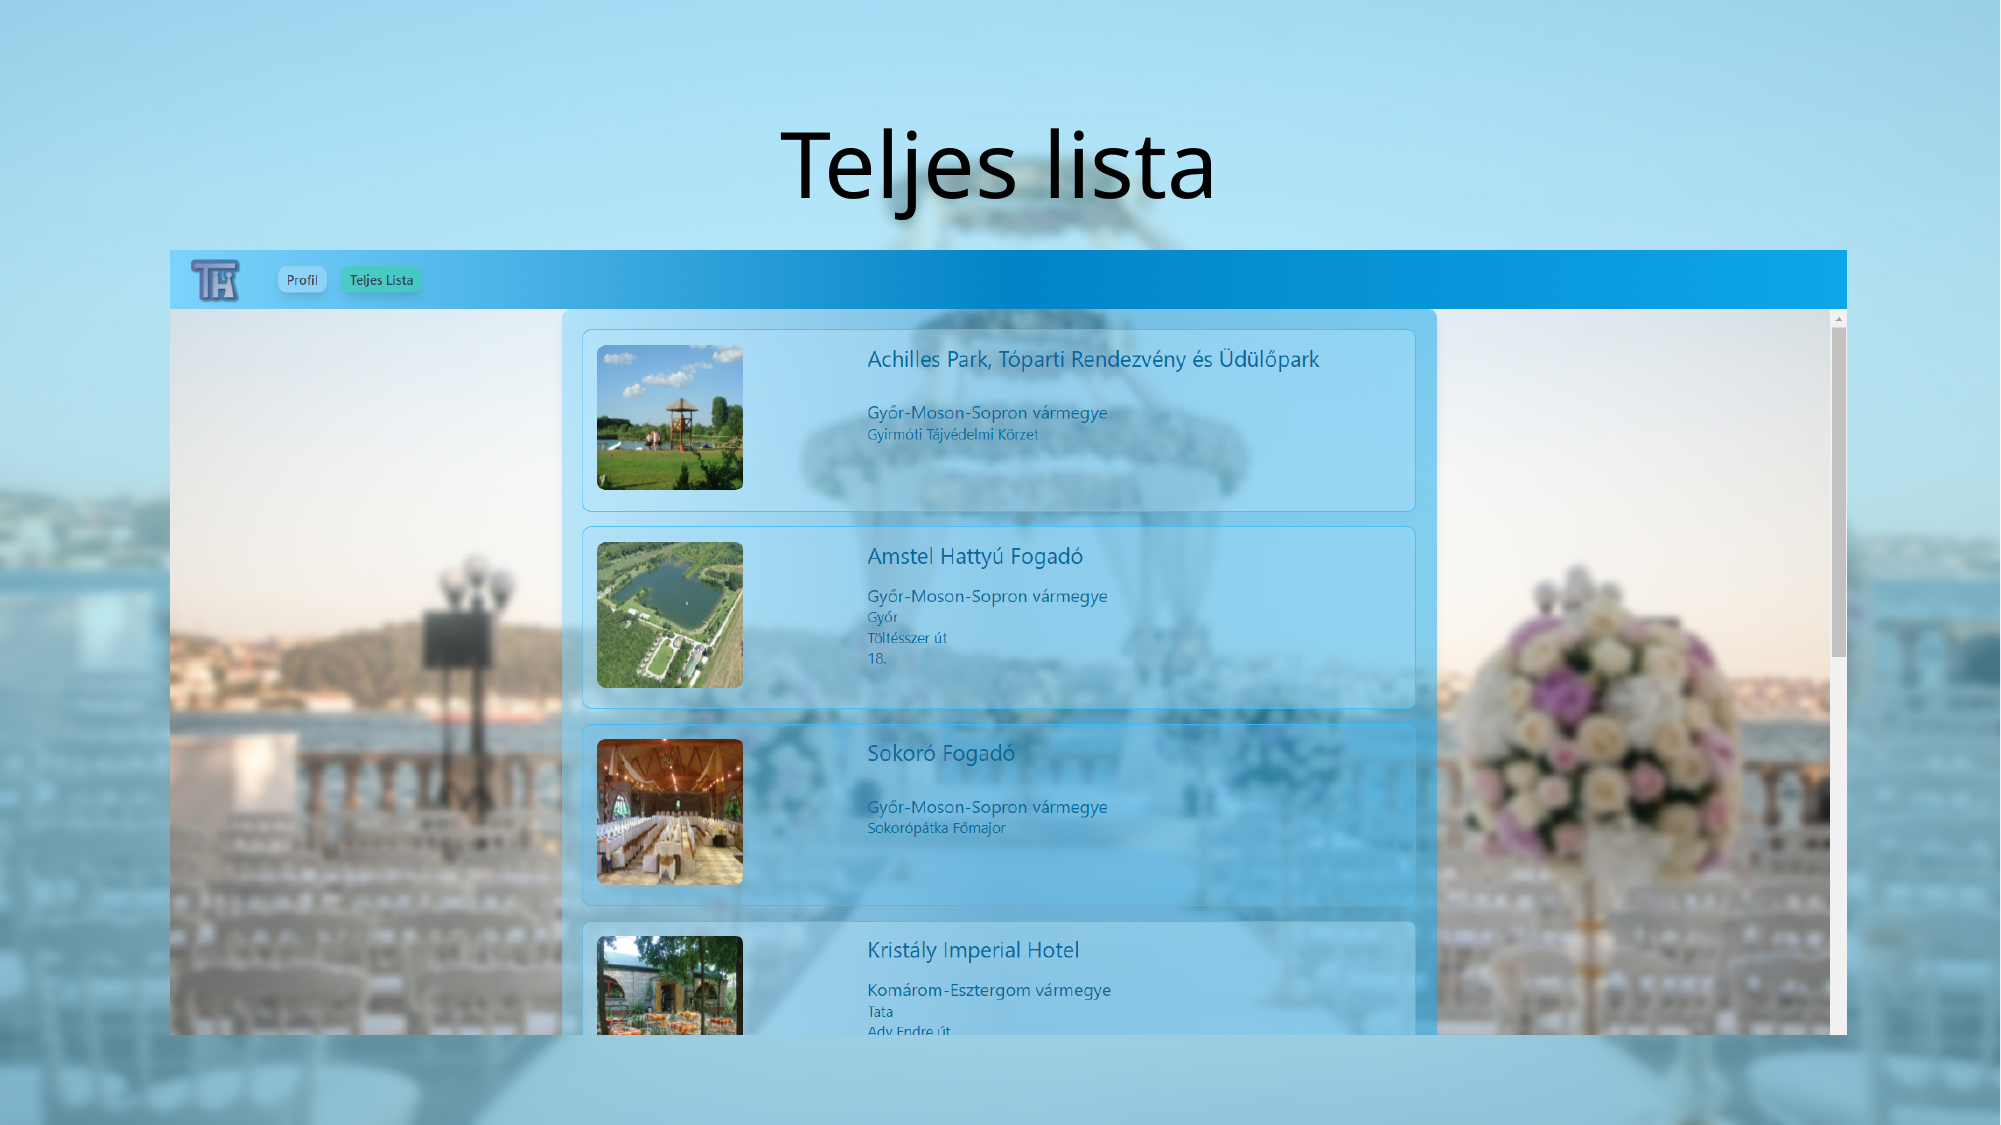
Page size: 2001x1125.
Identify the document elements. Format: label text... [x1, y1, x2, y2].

picture [0, 0, 2001, 1125]
title Teljes lista [137, 59, 1863, 278]
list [170, 250, 1847, 1035]
